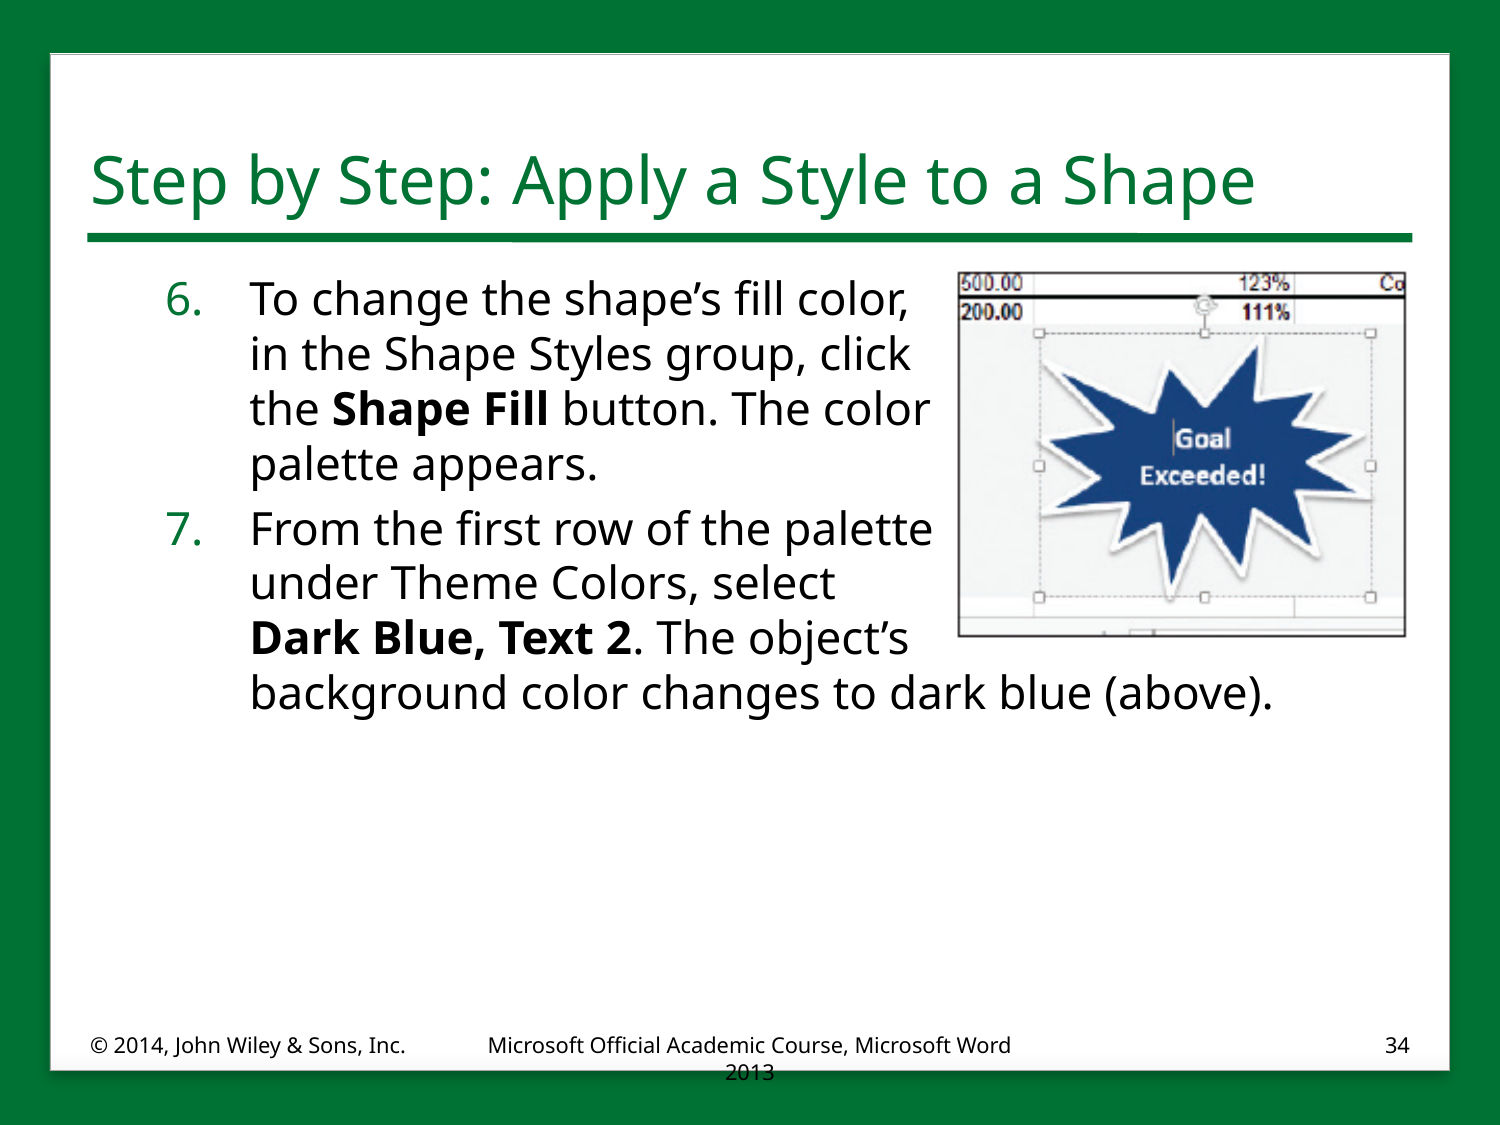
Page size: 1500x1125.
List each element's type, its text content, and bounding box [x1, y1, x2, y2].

title Step by Step: Apply a Style to a Shape [74, 74, 1426, 226]
picture [949, 262, 1419, 644]
slide_number © 2014, John Wiley & Sons, Inc. [74, 1024, 426, 1103]
slide_number 34 [1074, 1024, 1426, 1103]
list To change the shape’s fill color, in the Shape Styles group, click the Shape Fill button. The color palette appears. From the first row of the palette under Theme Colors, select Dark Blue, Text 2. The object’s background color changes to dark blue (above). [75, 262, 1425, 1063]
footer Microsoft Official Academic Course, Microsoft Word 2013 [449, 1024, 1051, 1103]
